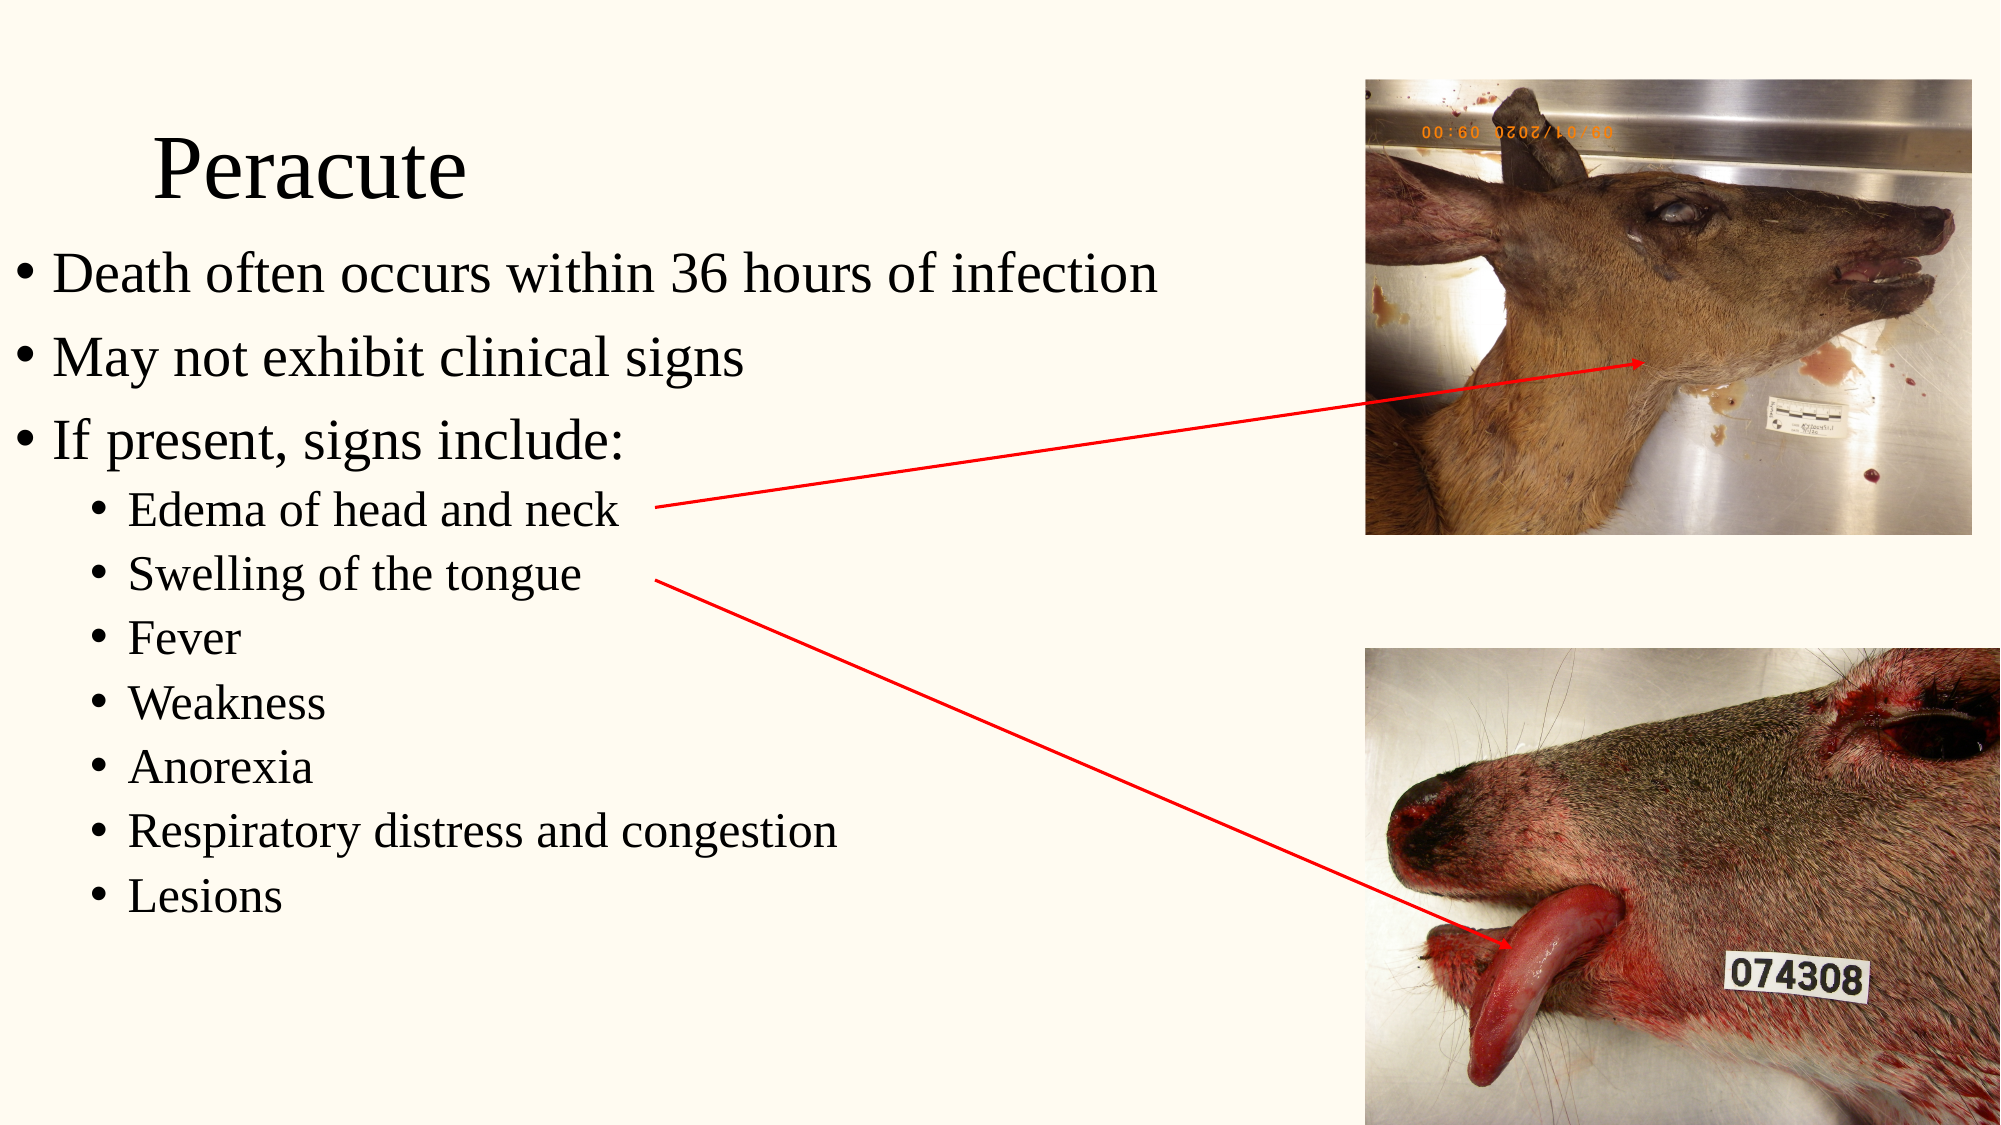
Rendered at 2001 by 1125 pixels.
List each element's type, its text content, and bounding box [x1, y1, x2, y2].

list Death often occurs within 36 hours of infection May not exhibit clinical signs If present, signs include: Edema of head and neck Swelling of the tongue Fever Weakness Anorexia Respiratory distress and congestion Lesions [0, 234, 1725, 949]
picture [1364, 79, 1972, 535]
picture [1364, 648, 2000, 1125]
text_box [654, 579, 1513, 949]
title Peracute [137, 59, 1863, 234]
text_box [654, 362, 1645, 508]
